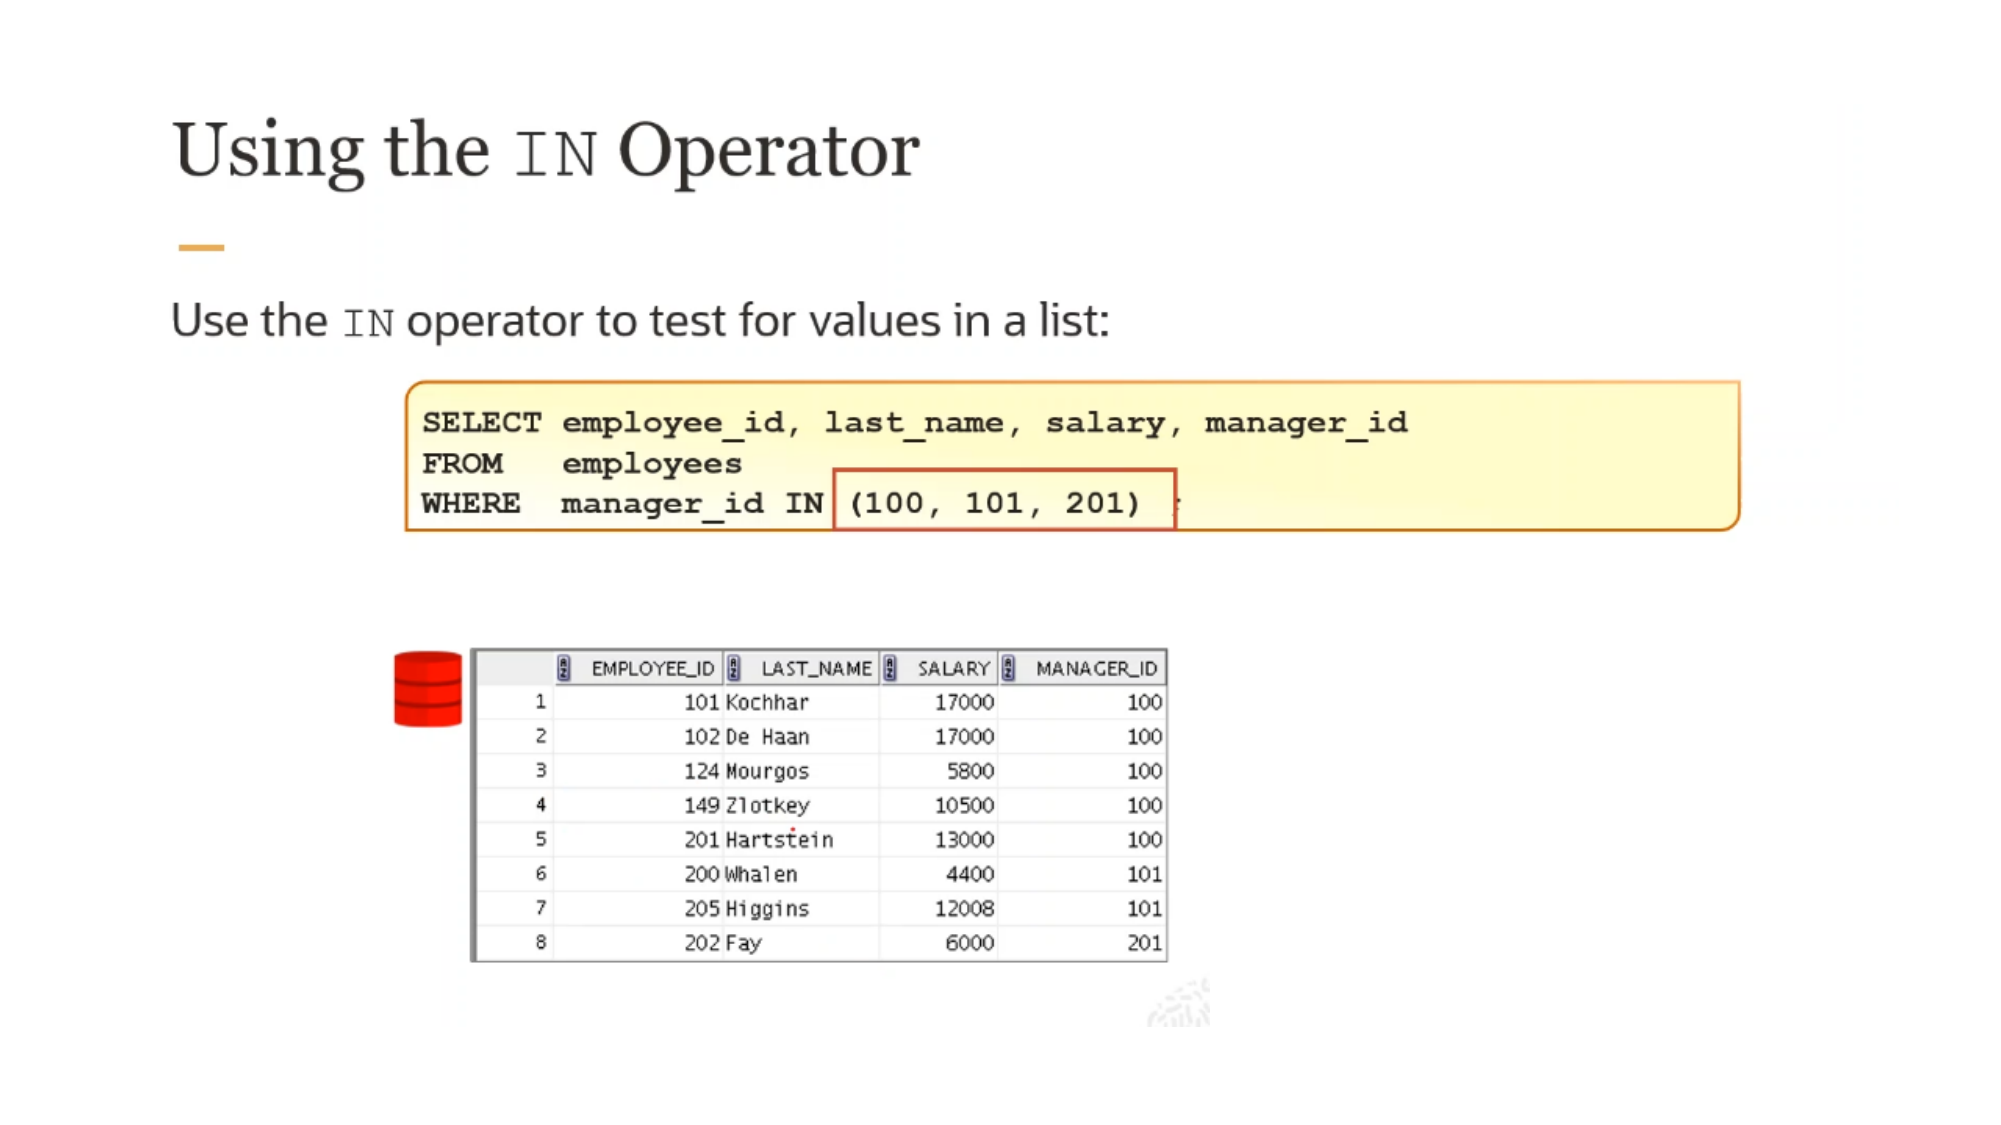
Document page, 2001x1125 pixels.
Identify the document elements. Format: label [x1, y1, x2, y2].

picture [101, 104, 1899, 568]
picture [334, 612, 1210, 1027]
